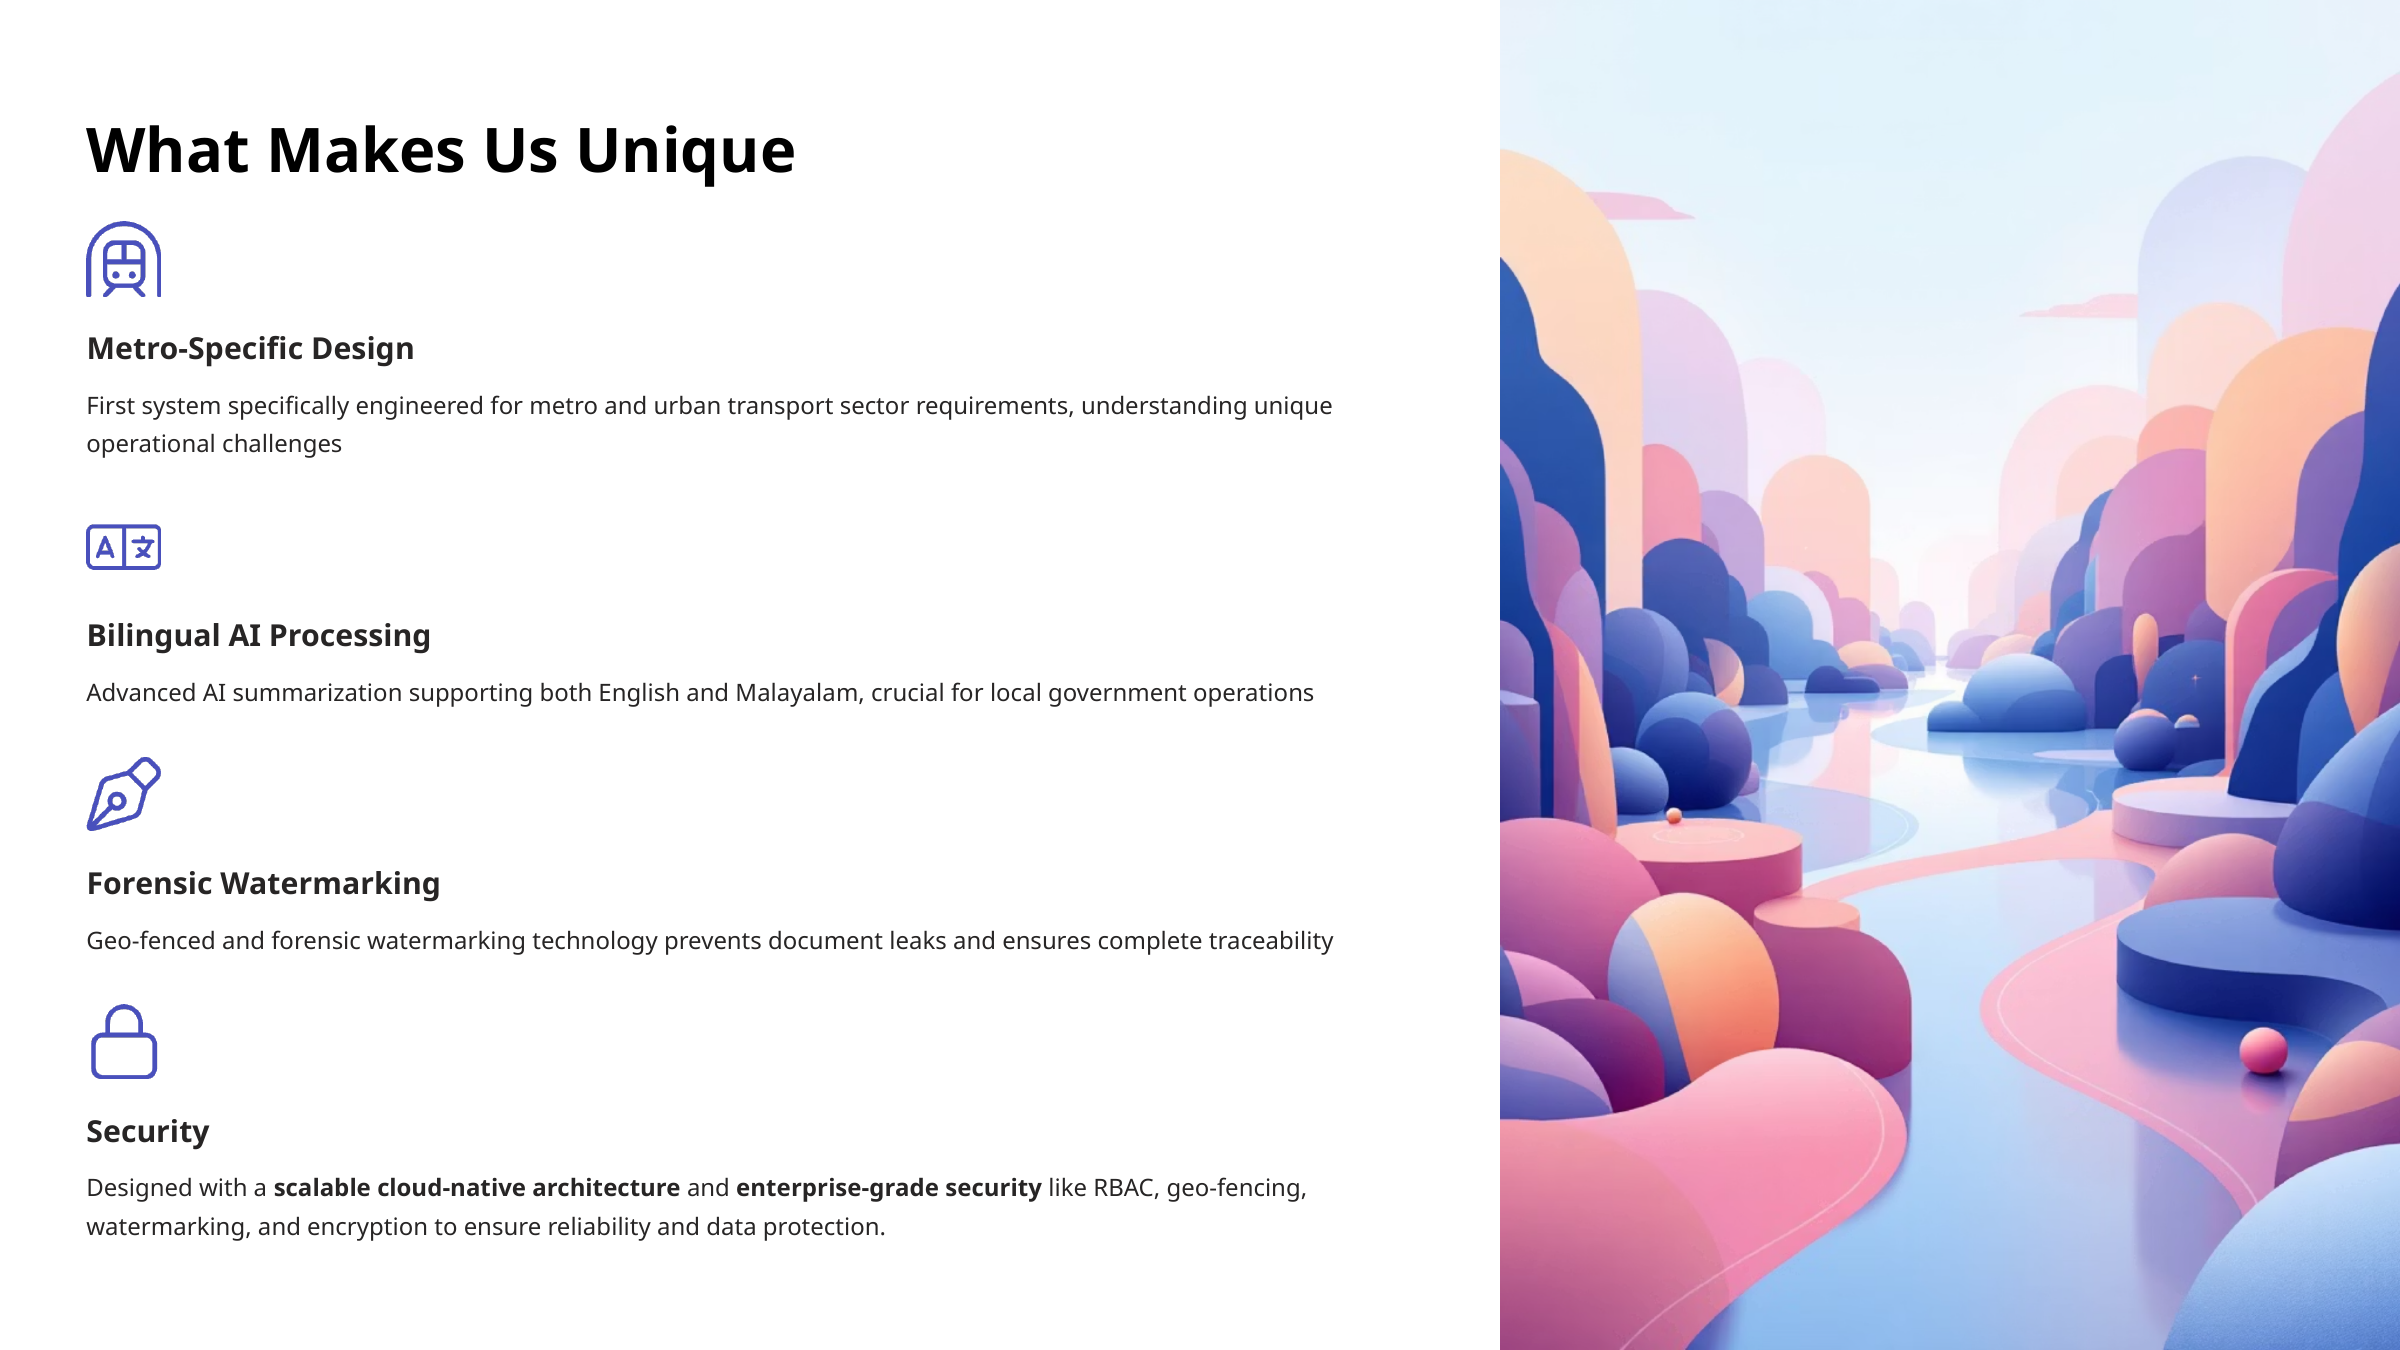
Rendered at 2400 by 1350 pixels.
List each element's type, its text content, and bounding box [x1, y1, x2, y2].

text_box What Makes Us Unique [86, 107, 786, 185]
text_box Advanced AI summarization supporting both English and Malayalam, crucial for local government operations [86, 667, 1414, 708]
text_box Designed with a scalable cloud-native architecture and enterprise-grade security like RBAC, geo-fencing, watermarking, and encryption to ensure reliability and data protection. [86, 1163, 1414, 1243]
text_box Bilingual AI Processing [86, 614, 432, 653]
picture [86, 1004, 161, 1079]
picture [86, 509, 161, 584]
text_box Security [86, 1109, 396, 1149]
text_box Forensic Watermarking [86, 861, 439, 901]
picture [1499, 0, 2400, 1350]
text_box First system specifically engineered for metro and urban transport sector requirements, understanding unique operational challenges [86, 380, 1414, 460]
picture [86, 221, 161, 297]
picture [86, 756, 161, 831]
text_box Geo-fenced and forensic watermarking technology prevents document leaks and ensures complete traceability [86, 915, 1414, 955]
text_box Metro-Specific Design [86, 327, 427, 366]
